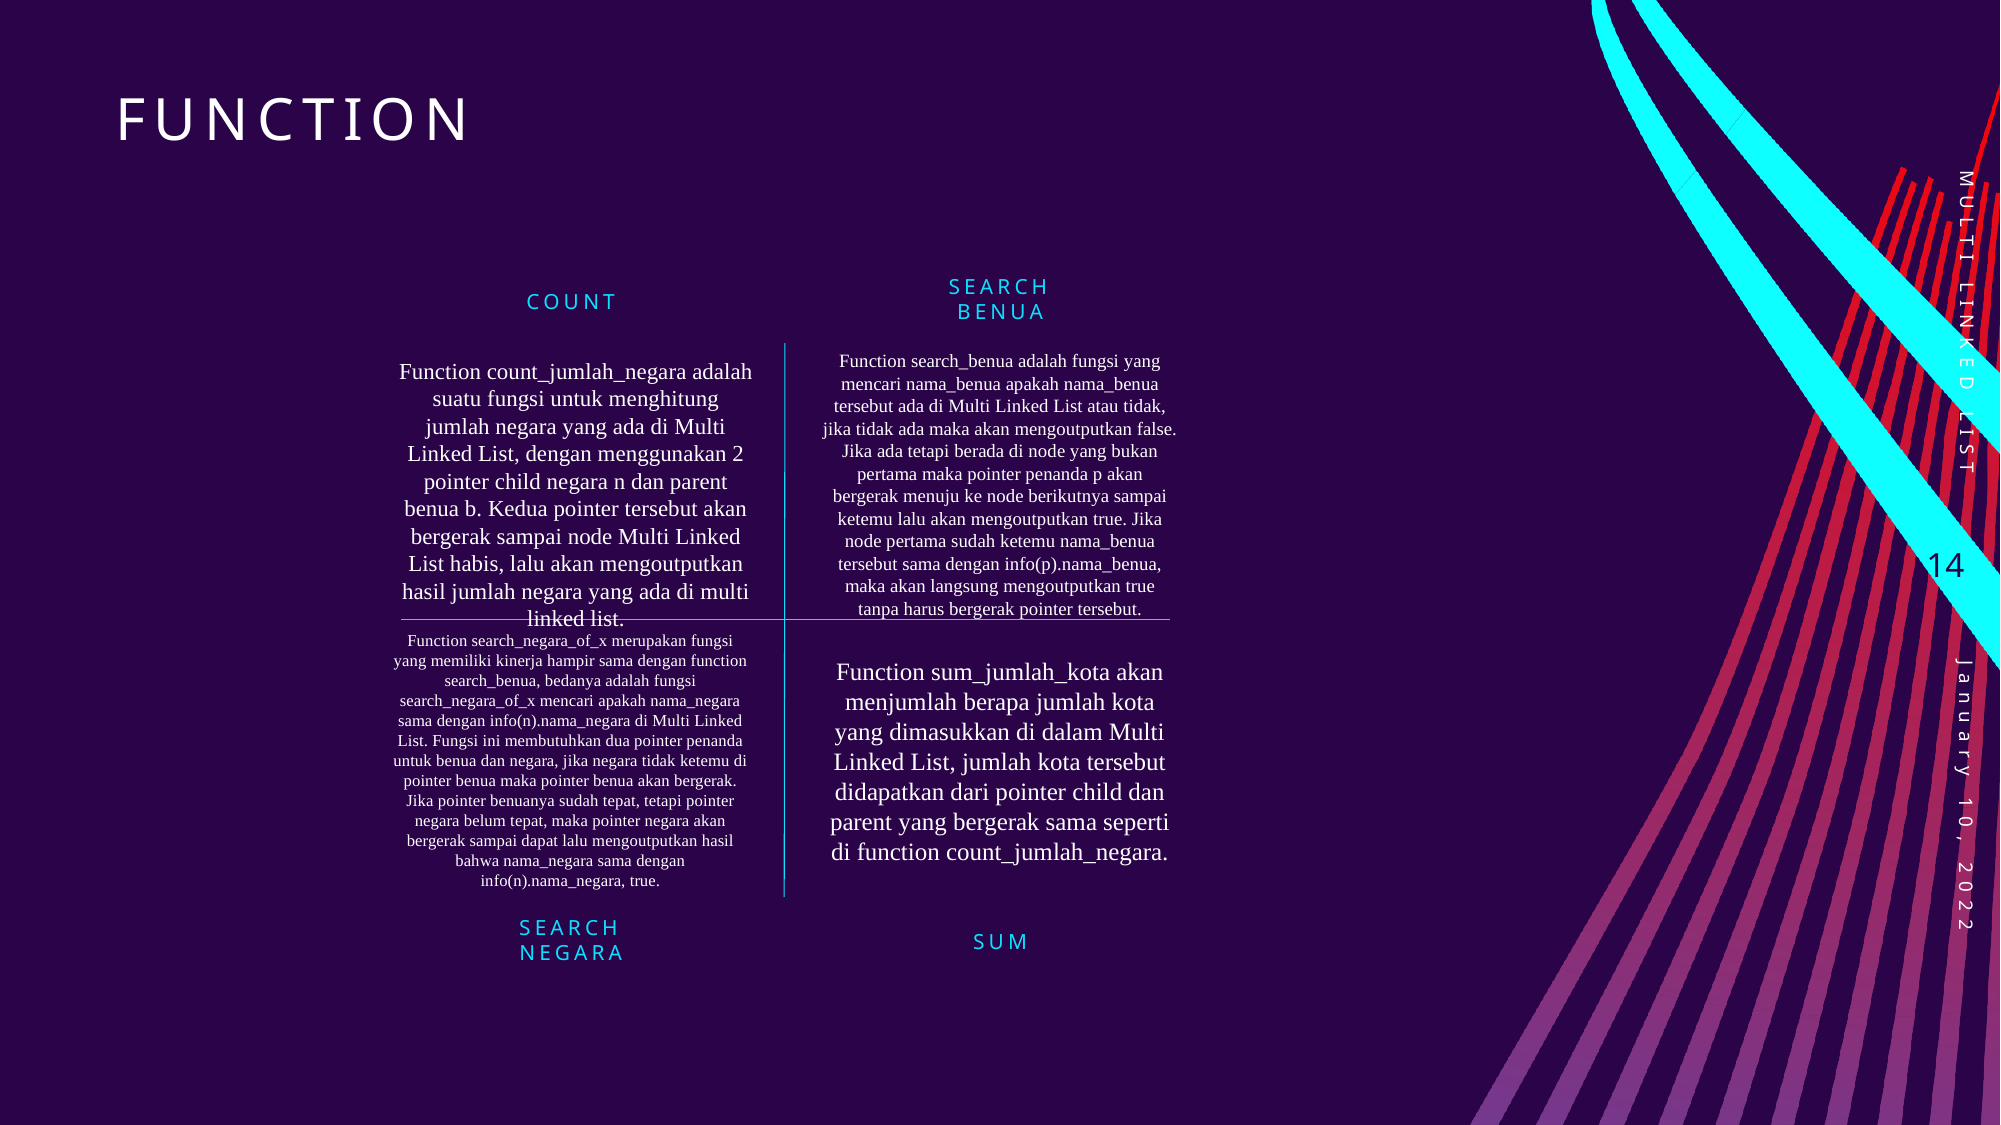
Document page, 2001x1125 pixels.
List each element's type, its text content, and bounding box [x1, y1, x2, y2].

list SEARCH BENUA [886, 257, 1114, 339]
text_box Function count_jumlah_negara adalah suatu fungsi untuk menghitung jumlah negara yang ada di Multi Linked List, dengan menggunakan 2 pointer child negara n dan parent benua b. Kedua pointer tersebut akan bergerak sampai node Multi Linked List habis, lalu akan mengoutputkan hasil jumlah negara yang ada di multi linked list. [383, 349, 769, 639]
text_box Function sum_jumlah_kota akan menjumlah berapa jumlah kota yang dimasukkan di dalam Multi Linked List, jumlah kota tersebut didapatkan dari pointer child dan parent yang bergerak sama seperti di function count_jumlah_negara. [807, 648, 1192, 873]
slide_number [1925, 645, 1986, 1080]
footer MULTI LINKED LIST [1926, 33, 1987, 489]
slide_number 14 [1889, 519, 1980, 615]
list SUM [860, 900, 1141, 982]
title FUNCTION [100, 82, 1826, 163]
list SEARCH NEGARA [471, 898, 670, 980]
list COUNT [430, 260, 711, 342]
text_box Function search_negara_of_x merupakan fungsi yang memiliki kinerja hampir sama dengan function search_benua, bedanya adalah fungsi search_negara_of_x mencari apakah nama_negara sama dengan info(n).nama_negara di Multi Linked List. Fungsi ini membutuhkan dua pointer penanda untuk benua dan negara, jika negara tidak ketemu di pointer benua maka pointer benua akan bergerak. Jika pointer benuanya sudah tepat, tetapi pointer negara belum tepat, maka pointer negara akan bergerak sampai dapat lalu mengoutputkan hasil bahwa nama_negara sama dengan info(n).nama_negara, true. [378, 622, 763, 897]
picture [0, 0, 2000, 1125]
text_box Function search_benua adalah fungsi yang mencari nama_benua apakah nama_benua tersebut ada di Multi Linked List atau tidak, jika tidak ada maka akan mengoutputkan false. Jika ada tetapi berada di node yang bukan pertama maka pointer penanda p akan bergerak menuju ke node berikutnya sampai ketemu lalu akan mengoutputkan true. Jika node pertama sudah ketemu nama_benua tersebut sama dengan info(p).nama_benua, maka akan langsung mengoutputkan true tanpa harus bergerak pointer tersebut. [807, 341, 1192, 627]
